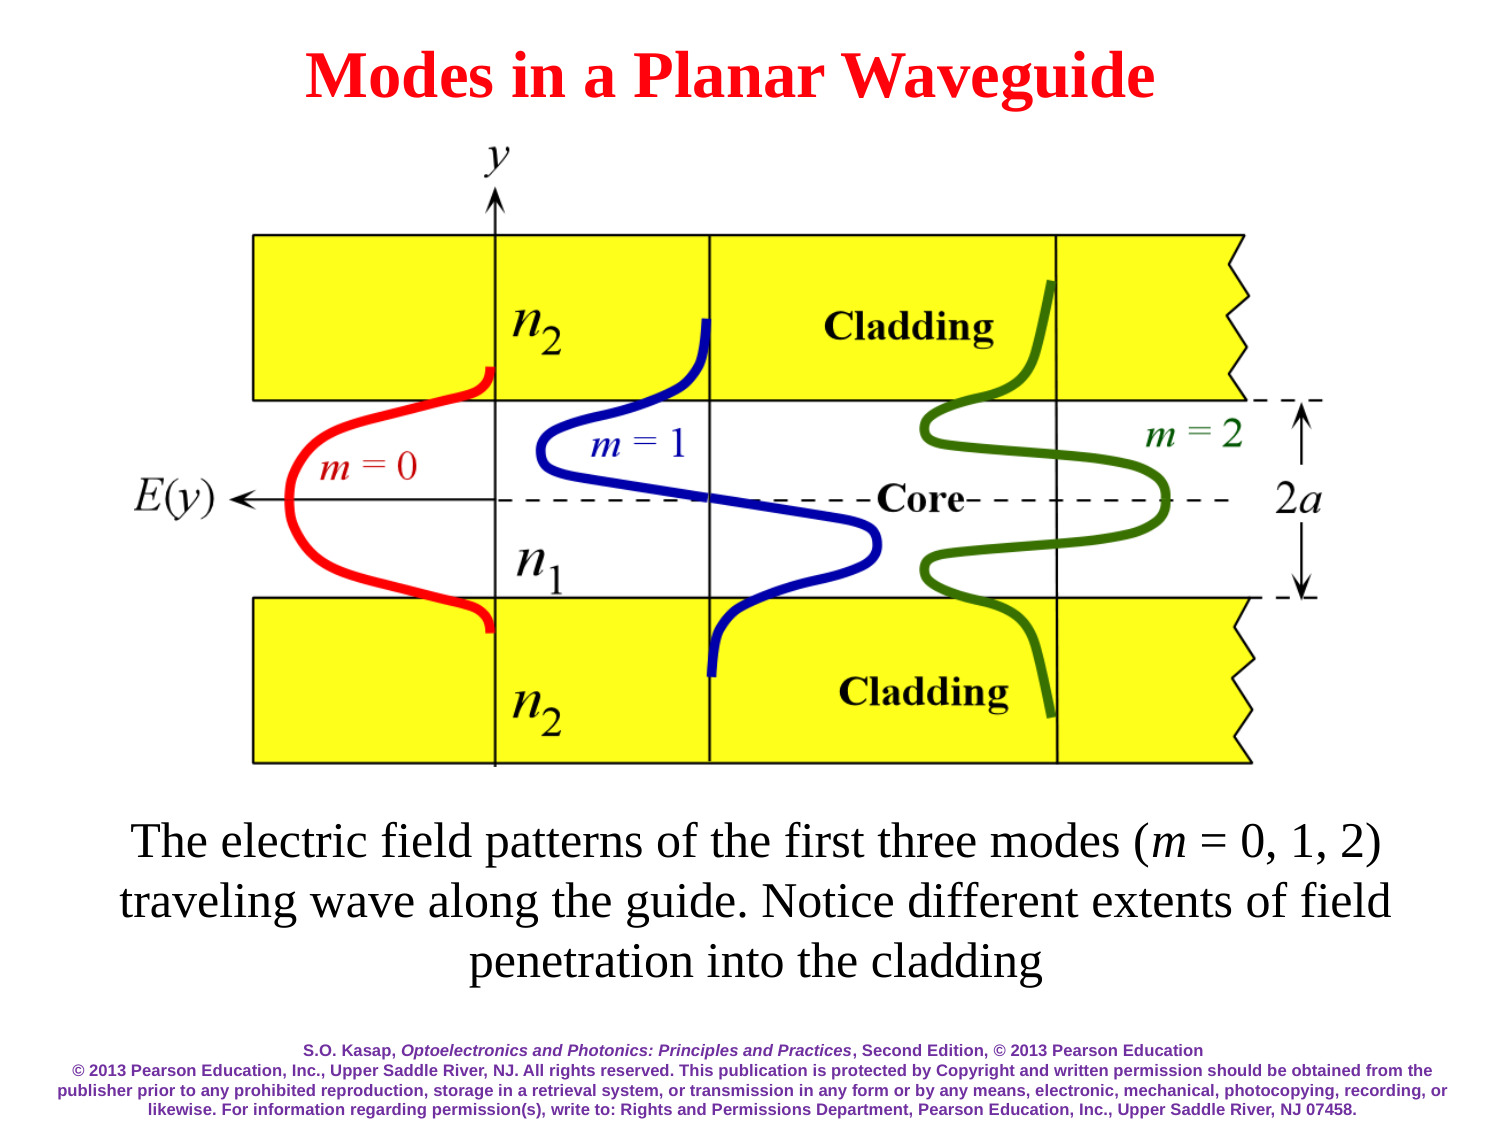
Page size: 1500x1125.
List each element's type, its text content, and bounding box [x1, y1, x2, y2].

text_box Modes in a Planar Waveguide [99, 23, 1363, 119]
picture [133, 119, 1329, 767]
text_box The electric field patterns of the first three modes (m = 0, 1, 2) traveling wave along the guide. Notice different extents of field penetration into the cladding [99, 799, 1413, 995]
